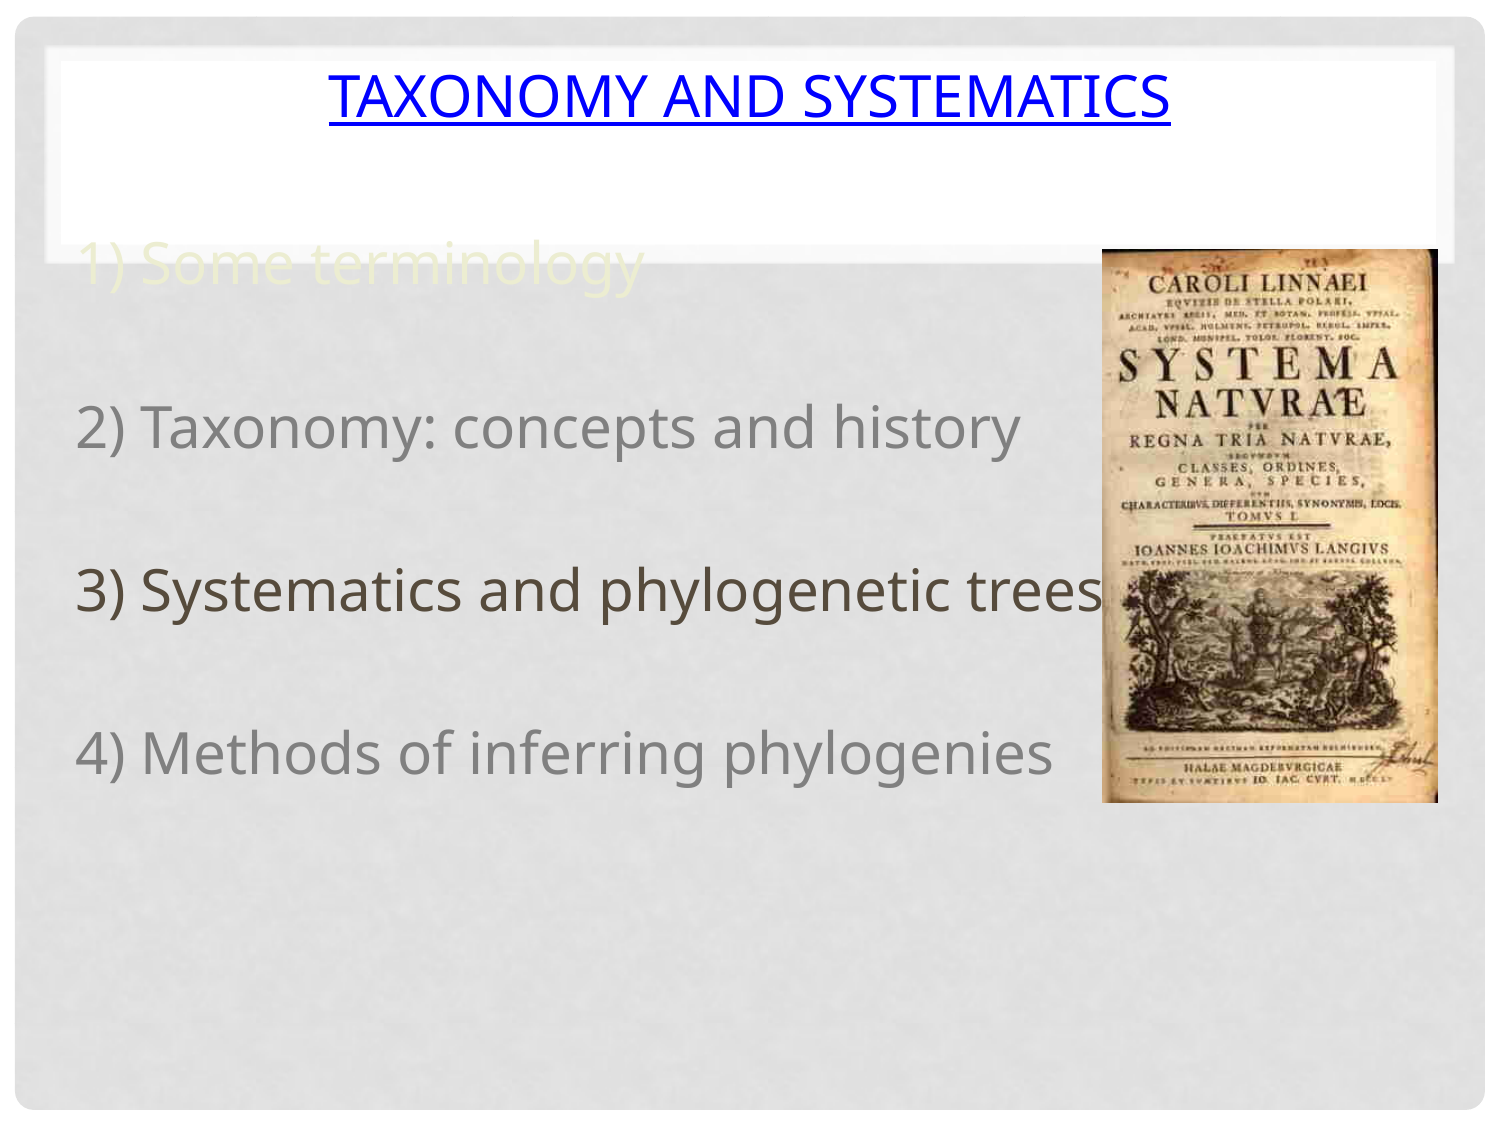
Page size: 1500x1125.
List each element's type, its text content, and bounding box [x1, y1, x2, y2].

picture [1102, 249, 1438, 804]
list 1) Some terminology 2) Taxonomy: concepts and history 3) Systematics and phylogenetic trees 4) Methods of inferring phylogenies [41, 137, 1471, 970]
title Taxonomy and Systematics [75, 0, 1425, 137]
